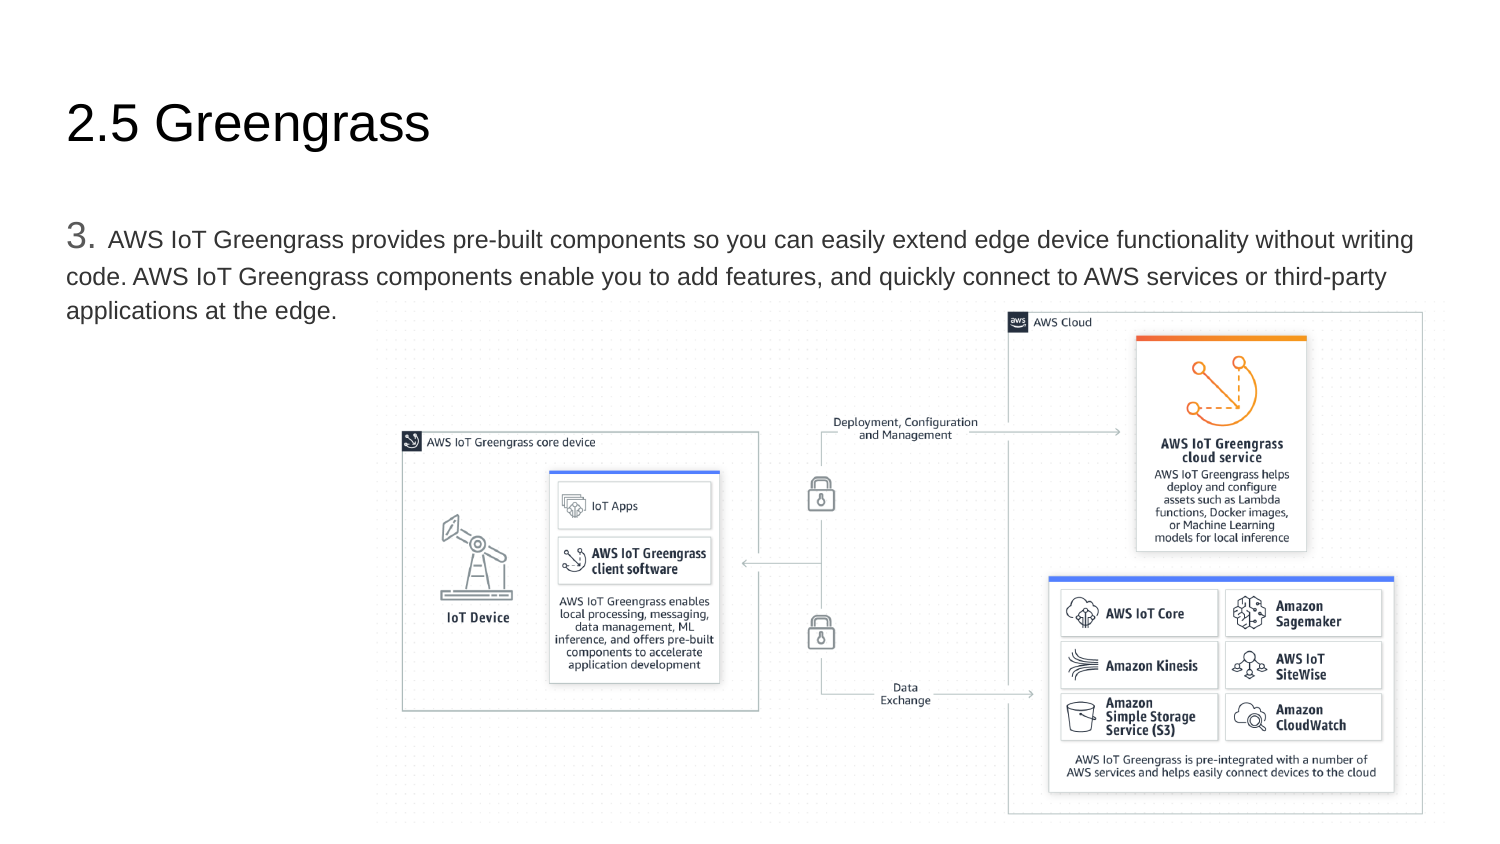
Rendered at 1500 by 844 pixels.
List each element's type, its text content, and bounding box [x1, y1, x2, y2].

title 2.5 Greengrass [51, 72, 1449, 167]
list 3. AWS IoT Greengrass provides pre-built components so you can easily extend edge device functionality without writing code. AWS IoT Greengrass components enable you to add features, and quickly connect to AWS services or third-party applications at the edge. [51, 189, 1449, 750]
picture [371, 296, 1450, 830]
